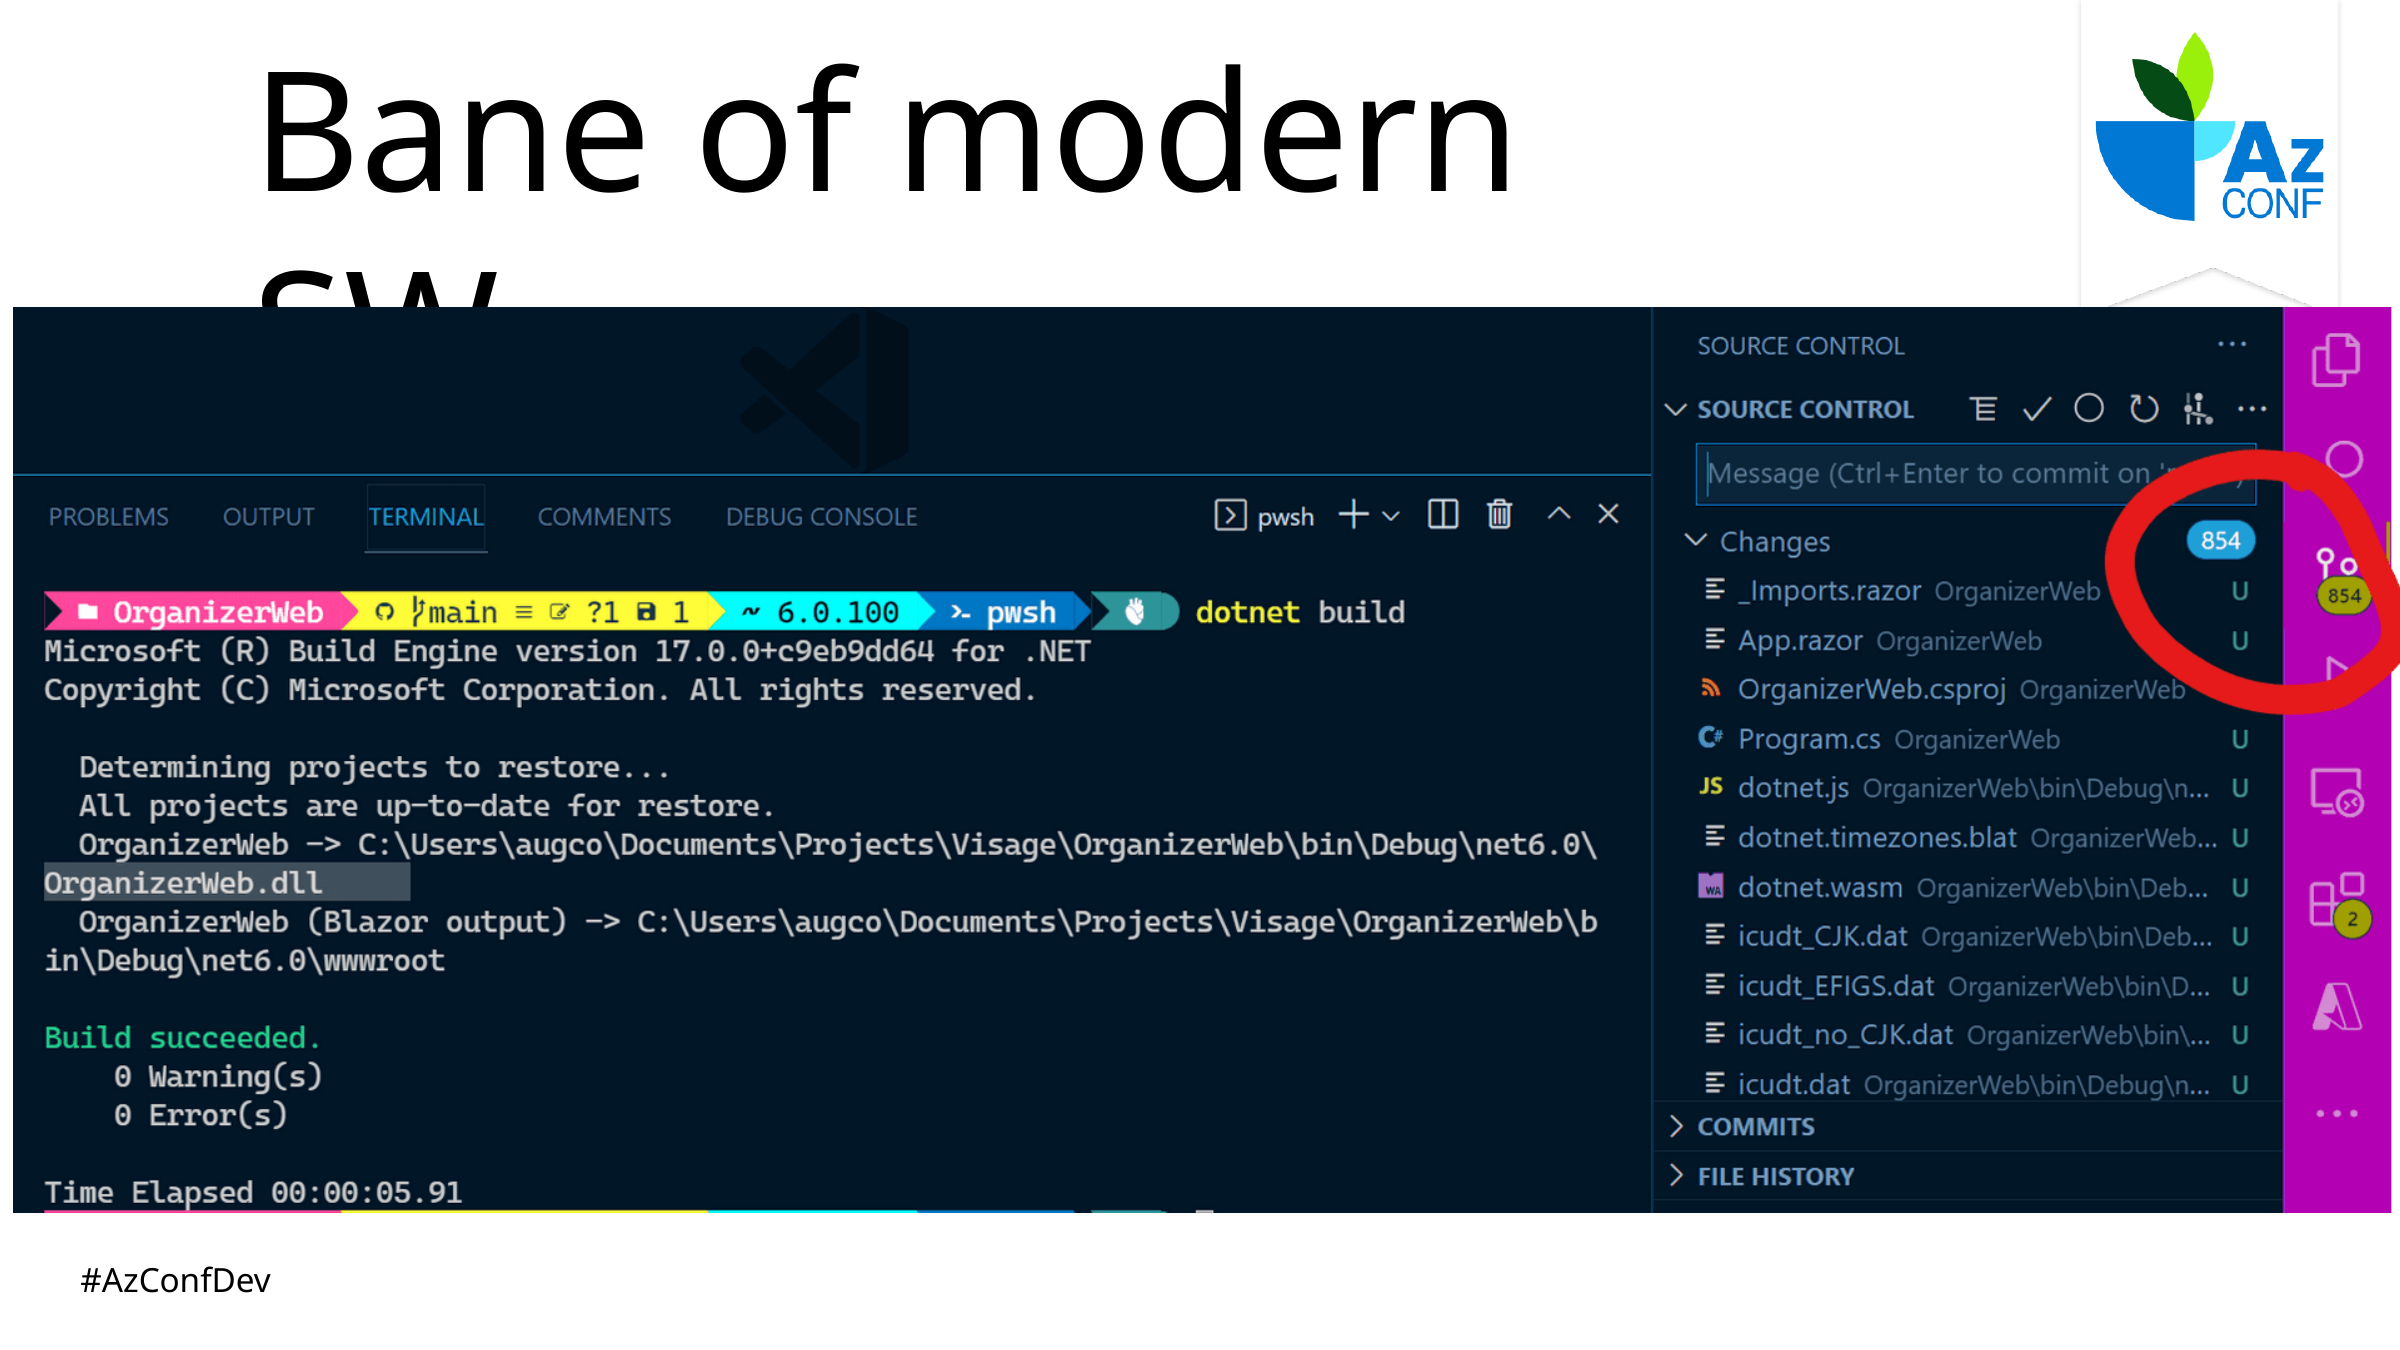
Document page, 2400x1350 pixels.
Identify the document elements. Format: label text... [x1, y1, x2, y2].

text_box Bane of modern SW [252, 24, 1794, 306]
picture [13, 0, 2400, 1213]
